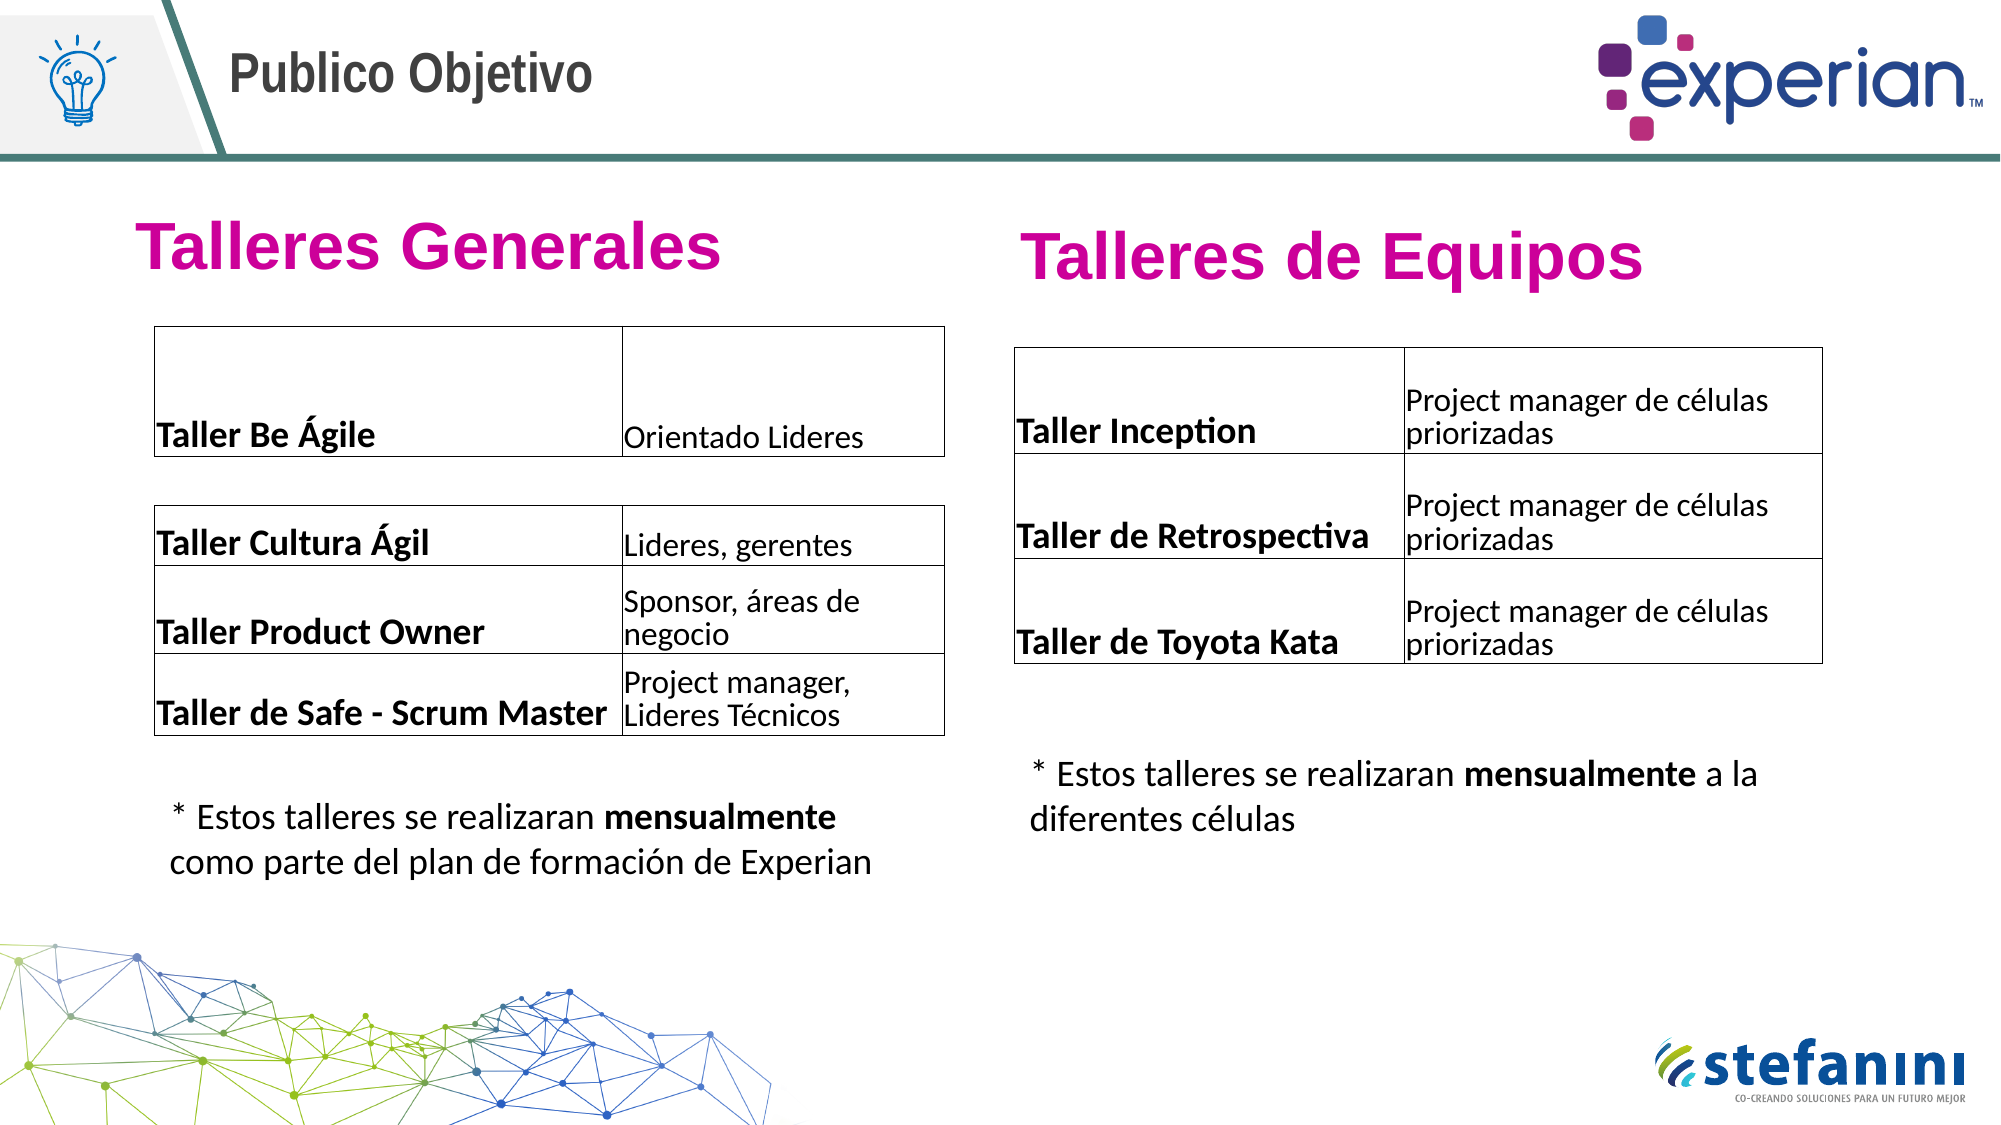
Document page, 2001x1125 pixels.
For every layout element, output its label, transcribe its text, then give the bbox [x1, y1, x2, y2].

table_cell Taller de Toyota Kata [1015, 559, 1404, 663]
table_cell Sponsor, áreas de negocio [623, 566, 944, 653]
table_cell Taller Product Owner [155, 566, 622, 653]
table_header Taller Cultura Ágil [155, 506, 622, 565]
title Publico Objetivo [214, 0, 1606, 152]
table_header Taller Be Ágile [155, 327, 622, 456]
table_header Project manager de células priorizadas [1405, 348, 1822, 453]
table_header Lideres, gerentes [623, 506, 944, 565]
table_cell Project manager, Lideres Técnicos [623, 654, 944, 735]
text_box Talleres de Equipos [987, 205, 1660, 301]
text_box * Estos talleres se realizaran mensualmente a la diferentes células [1014, 742, 1823, 847]
table_header Taller Inception [1015, 348, 1404, 453]
text_box * Estos talleres se realizaran mensualmente como parte del plan de formación de Experian [154, 784, 945, 889]
table_cell Project manager de células priorizadas [1405, 559, 1822, 663]
table_header Orientado Lideres [623, 327, 944, 456]
picture [1606, 13, 1985, 143]
text_box Talleres Generales [101, 195, 738, 291]
table_cell Taller de Safe - Scrum Master [155, 654, 622, 735]
picture [0, 566, 826, 1125]
table_cell Project manager de células priorizadas [1405, 454, 1822, 558]
table_cell Taller de Retrospectiva [1015, 454, 1404, 558]
